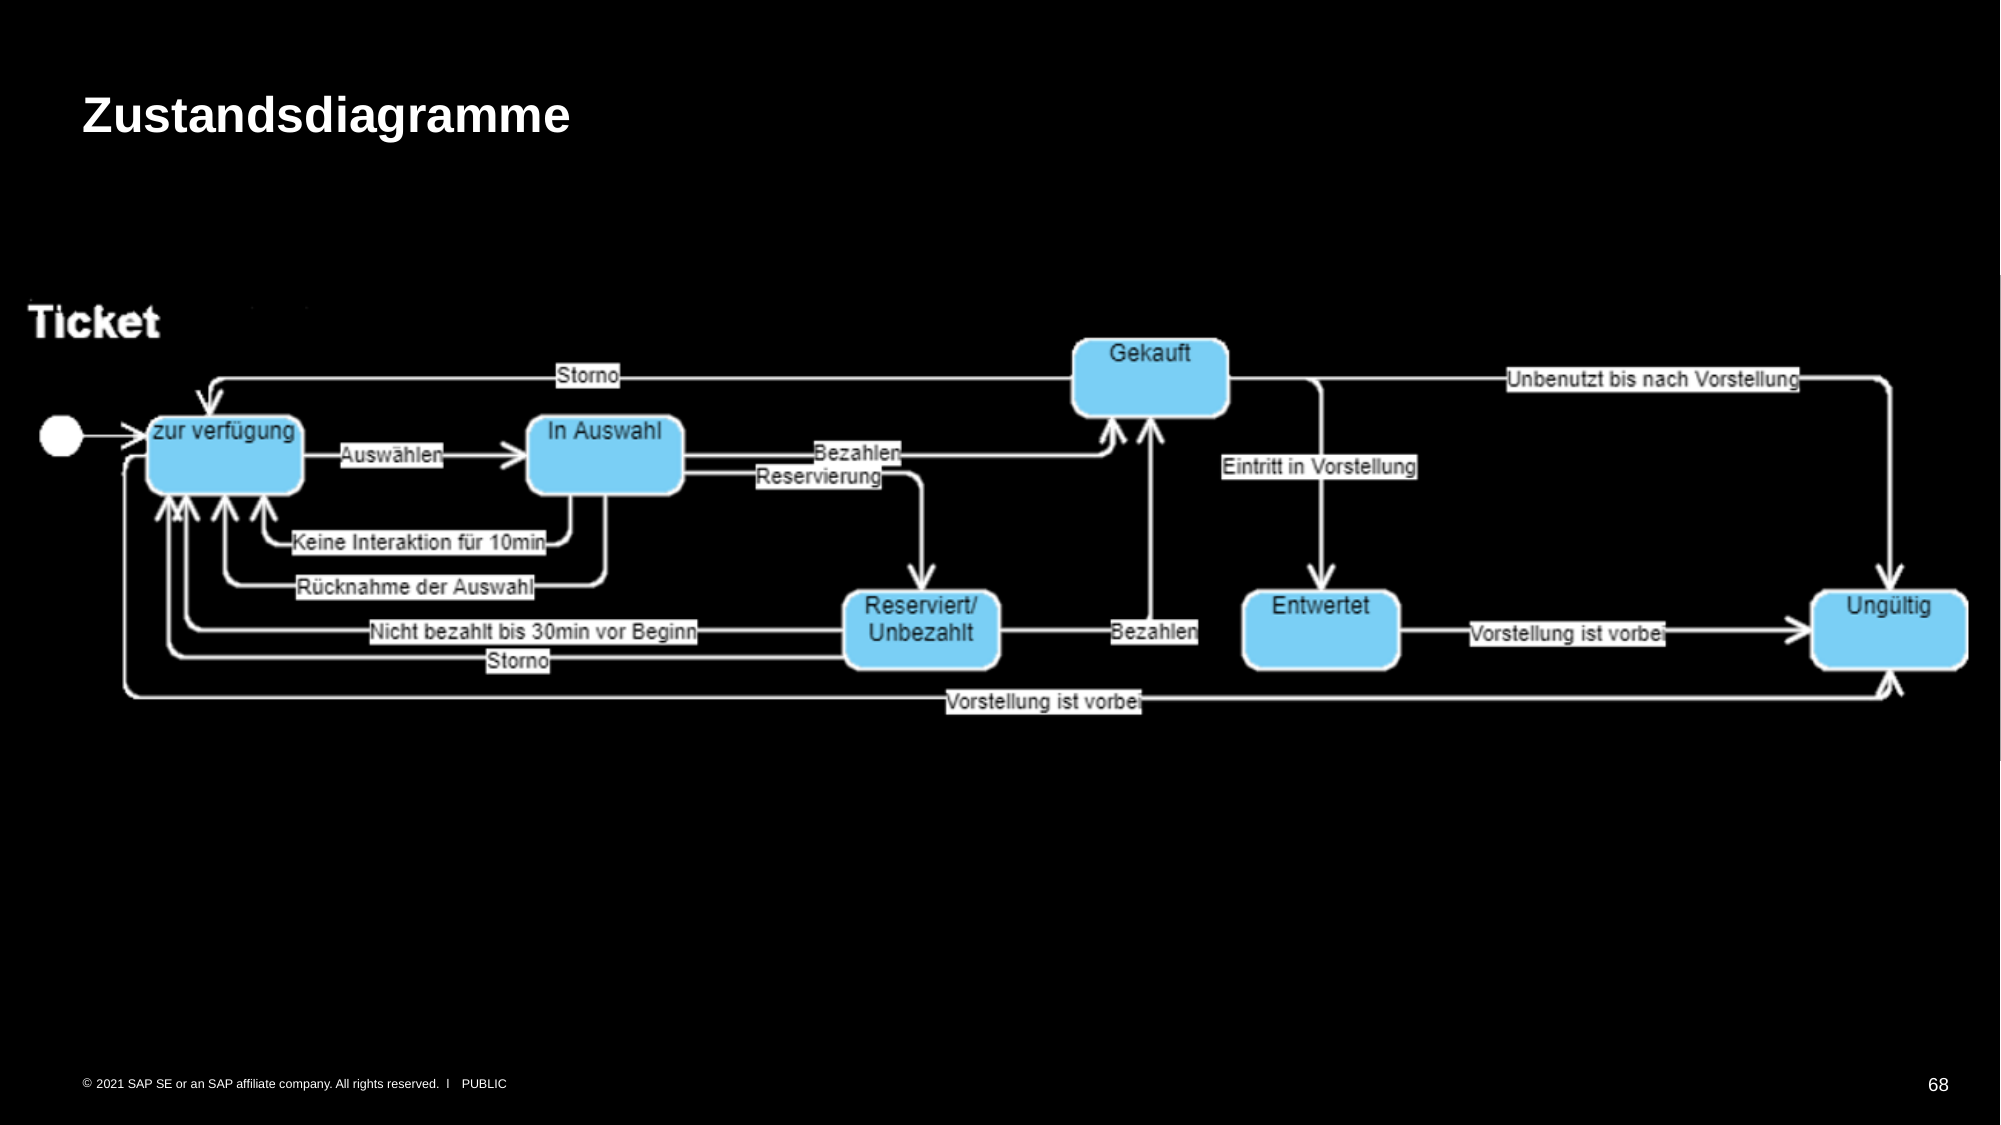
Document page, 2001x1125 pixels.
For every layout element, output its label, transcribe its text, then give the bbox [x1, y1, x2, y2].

title Zustandsdiagramme [82, 82, 1918, 144]
picture [15, 274, 2001, 761]
